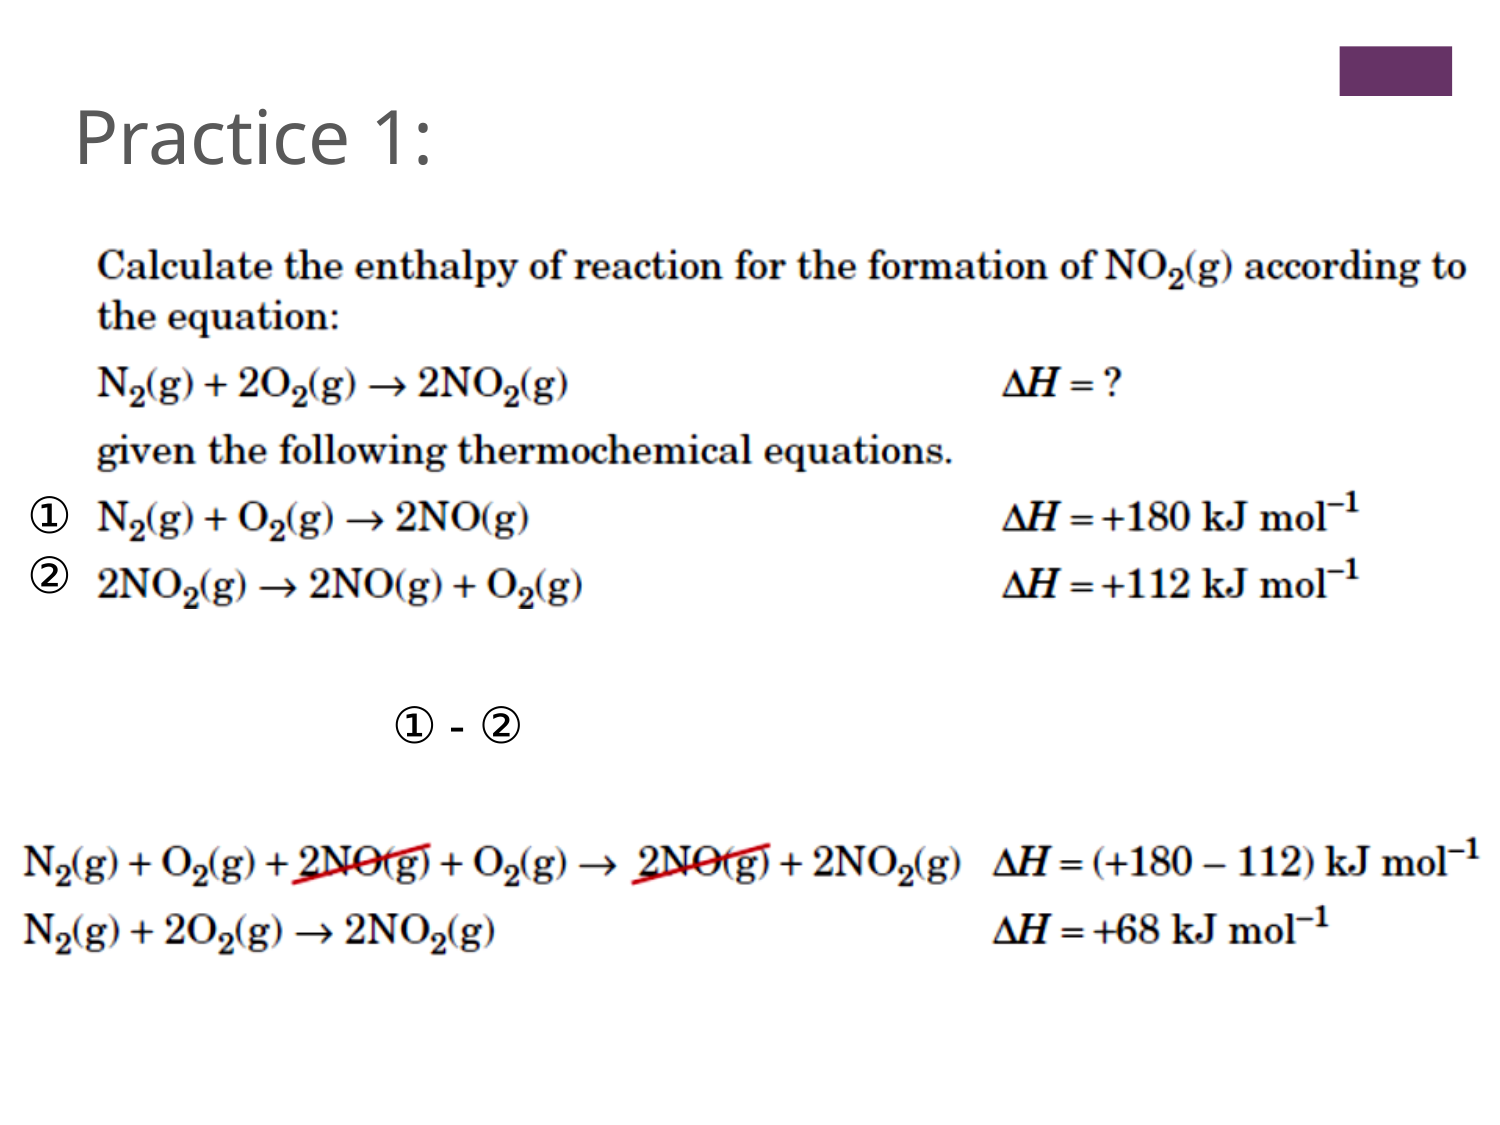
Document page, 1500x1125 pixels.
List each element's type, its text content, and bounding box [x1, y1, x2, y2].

text_box ① ② ① - ② [12, 475, 765, 761]
picture [11, 826, 1489, 957]
text_box Practice 1: [58, 82, 515, 187]
picture [84, 232, 1486, 609]
